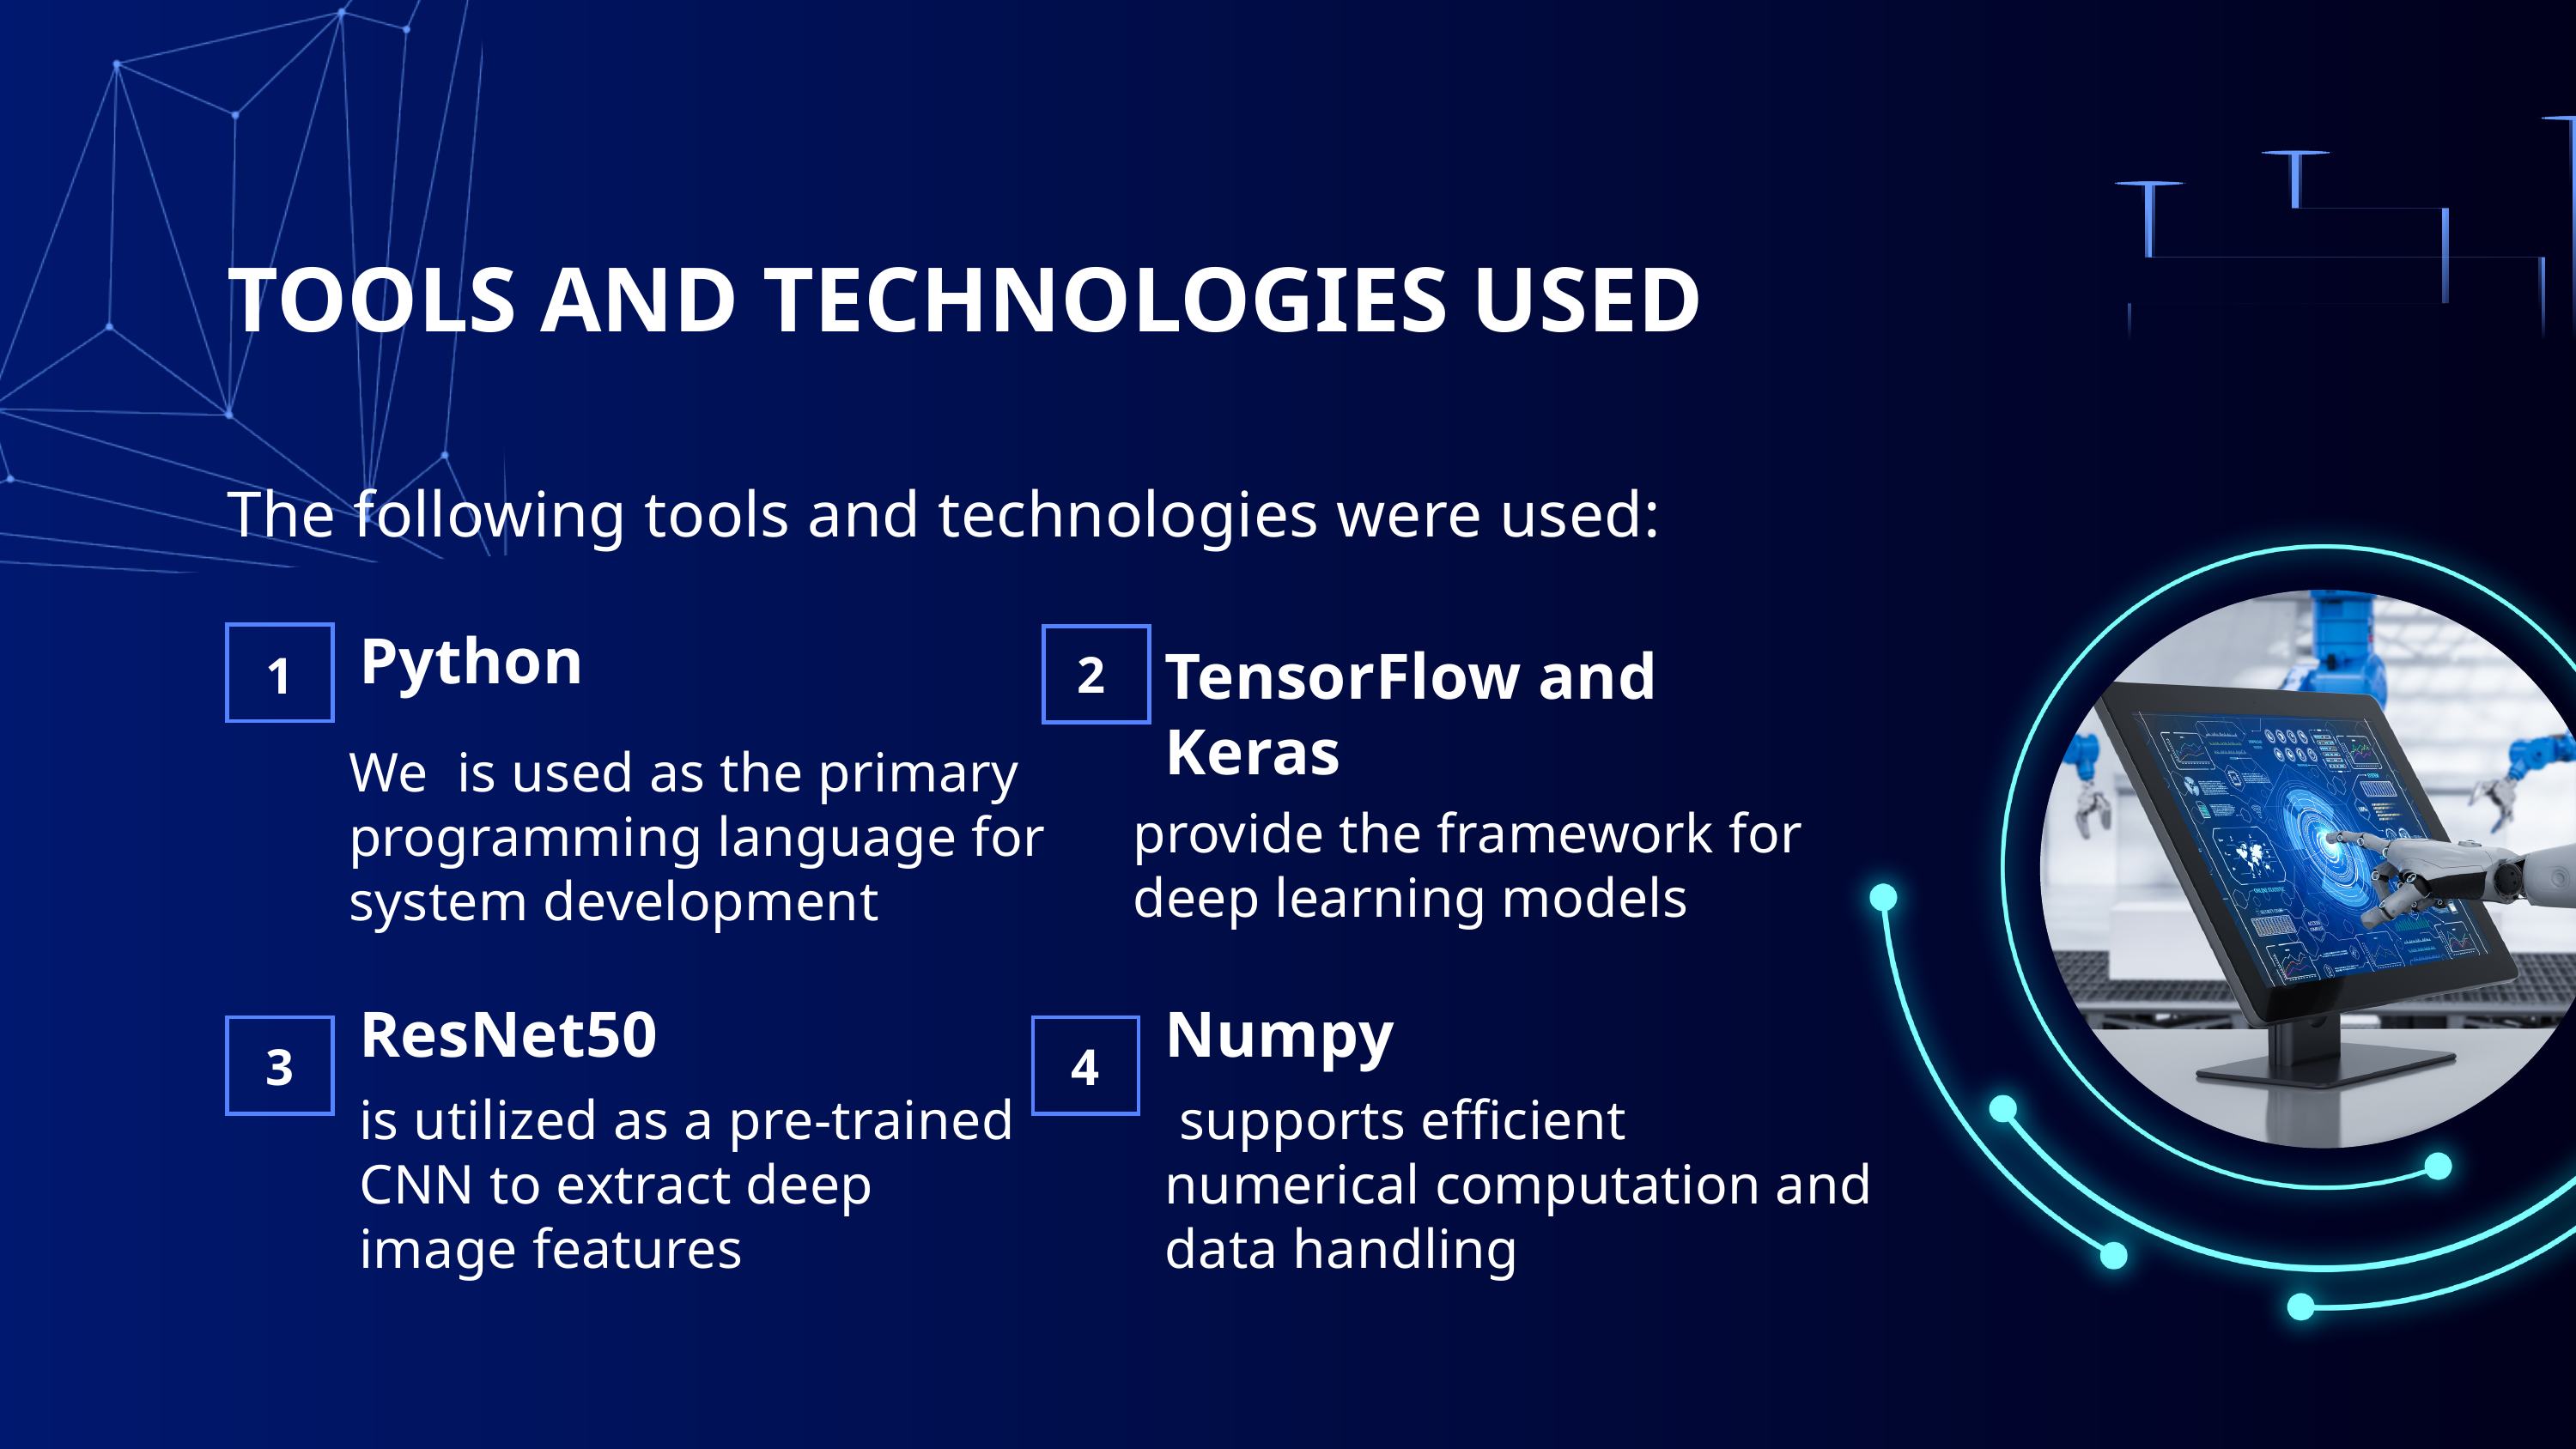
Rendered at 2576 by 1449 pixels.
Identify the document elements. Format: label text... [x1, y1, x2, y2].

text_box [2114, 116, 2576, 341]
text_box Python [359, 647, 988, 697]
text_box is utilized as a pre-trained CNN to extract deep image features [359, 1086, 1029, 1280]
text_box [1838, 508, 2576, 1351]
text_box [0, 0, 510, 583]
text_box We is used as the primary programming language for system development [348, 737, 1104, 931]
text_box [1043, 625, 1150, 724]
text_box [227, 1016, 333, 1114]
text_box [227, 623, 333, 722]
text_box provide the framework for deep learning models [1133, 799, 1832, 929]
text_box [1032, 1016, 1139, 1114]
text_box Numpy [1164, 1020, 1794, 1070]
text_box ResNet50 [359, 1020, 1029, 1070]
text_box TensorFlow and Keras [1164, 636, 1794, 787]
text_box supports efficient numerical computation and data handling [1164, 1086, 1881, 1280]
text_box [2039, 589, 2576, 1149]
text_box TOOLS AND TECHNOLOGIES USED [227, 241, 1905, 350]
text_box The following tools and technologies were used: [227, 500, 1722, 550]
